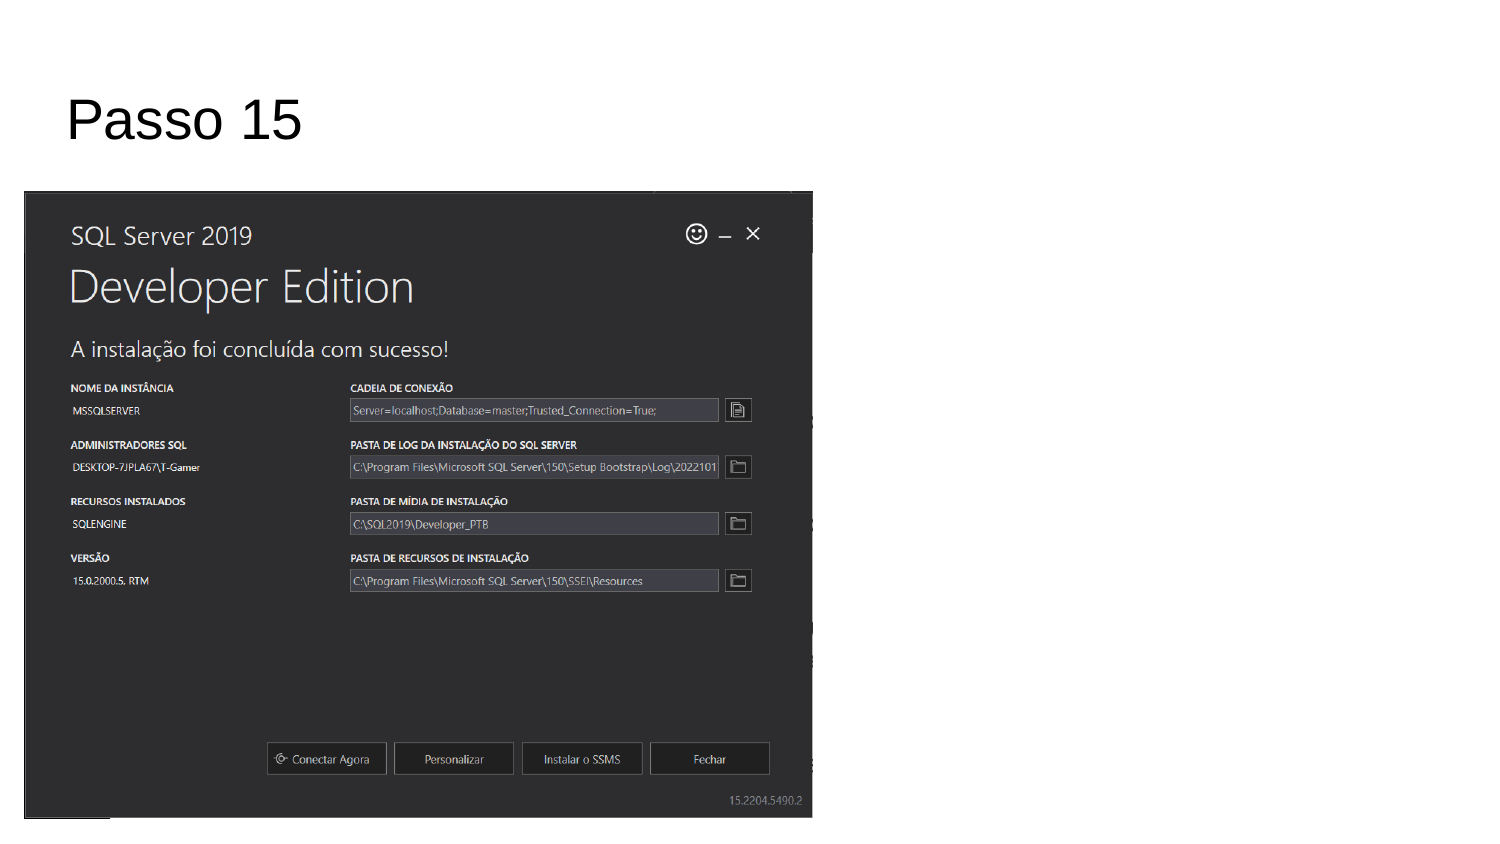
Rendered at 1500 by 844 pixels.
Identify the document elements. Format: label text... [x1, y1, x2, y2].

picture [24, 191, 813, 819]
title Passo 15 [51, 72, 1449, 167]
